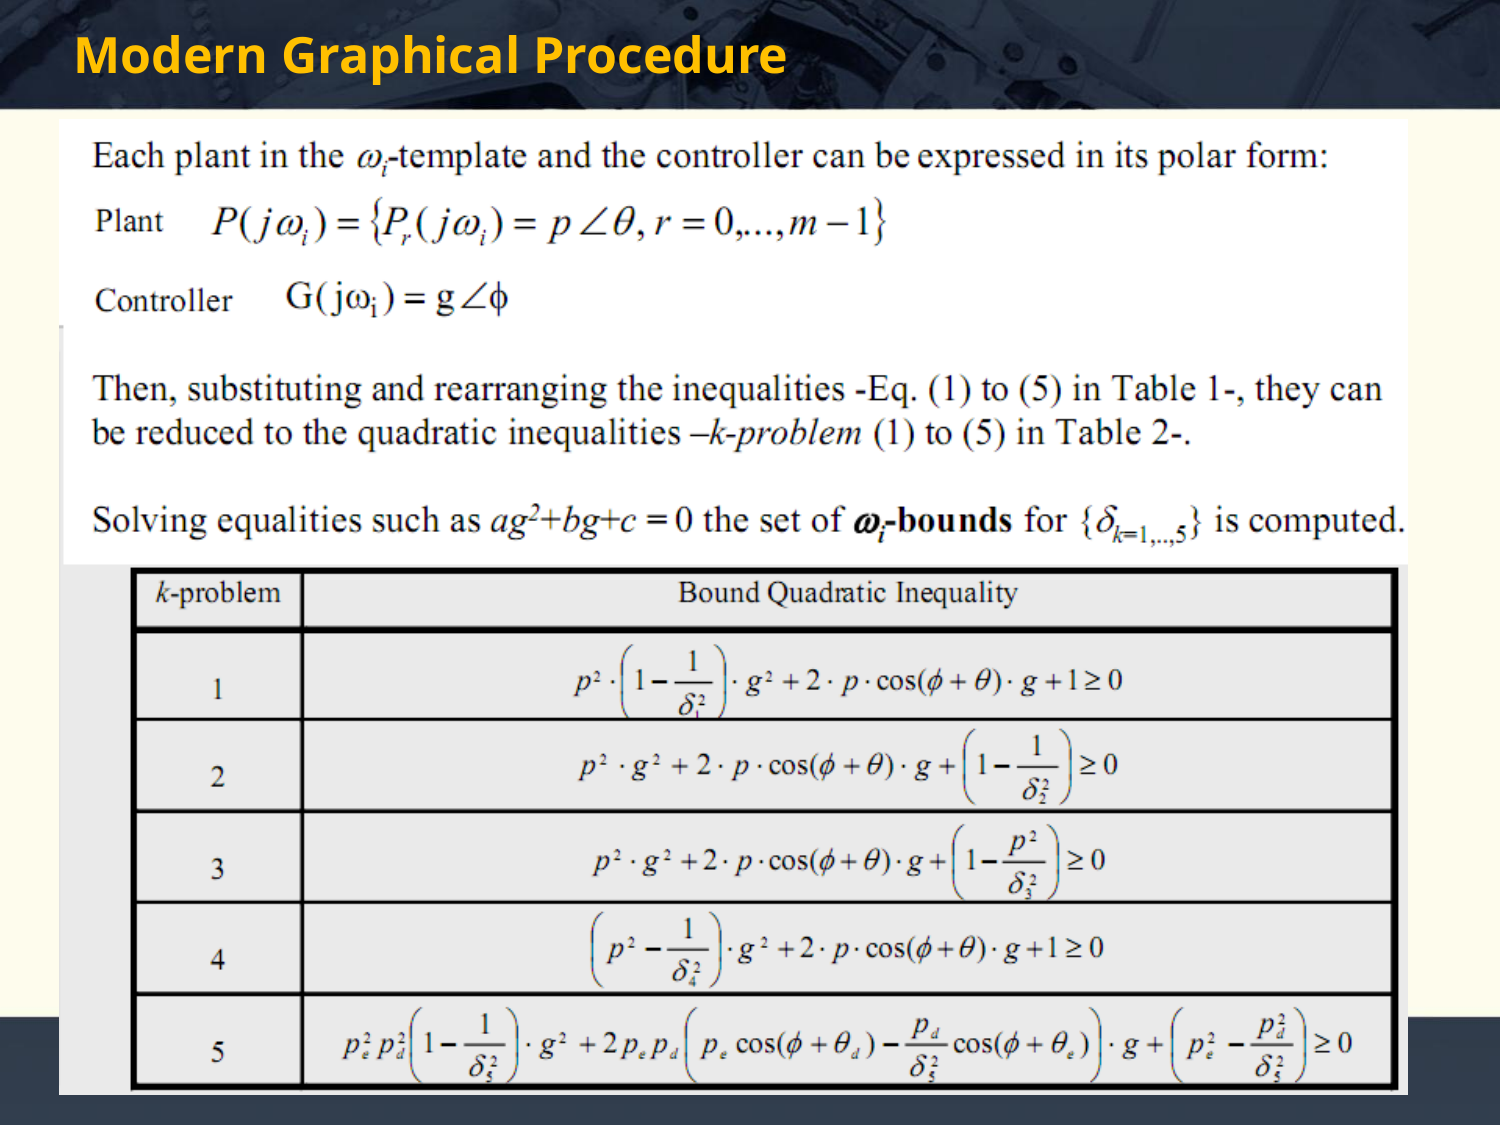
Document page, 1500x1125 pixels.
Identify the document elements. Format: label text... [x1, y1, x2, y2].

picture [0, 0, 1500, 1125]
text_box Modern Graphical Procedure [58, 16, 1198, 92]
